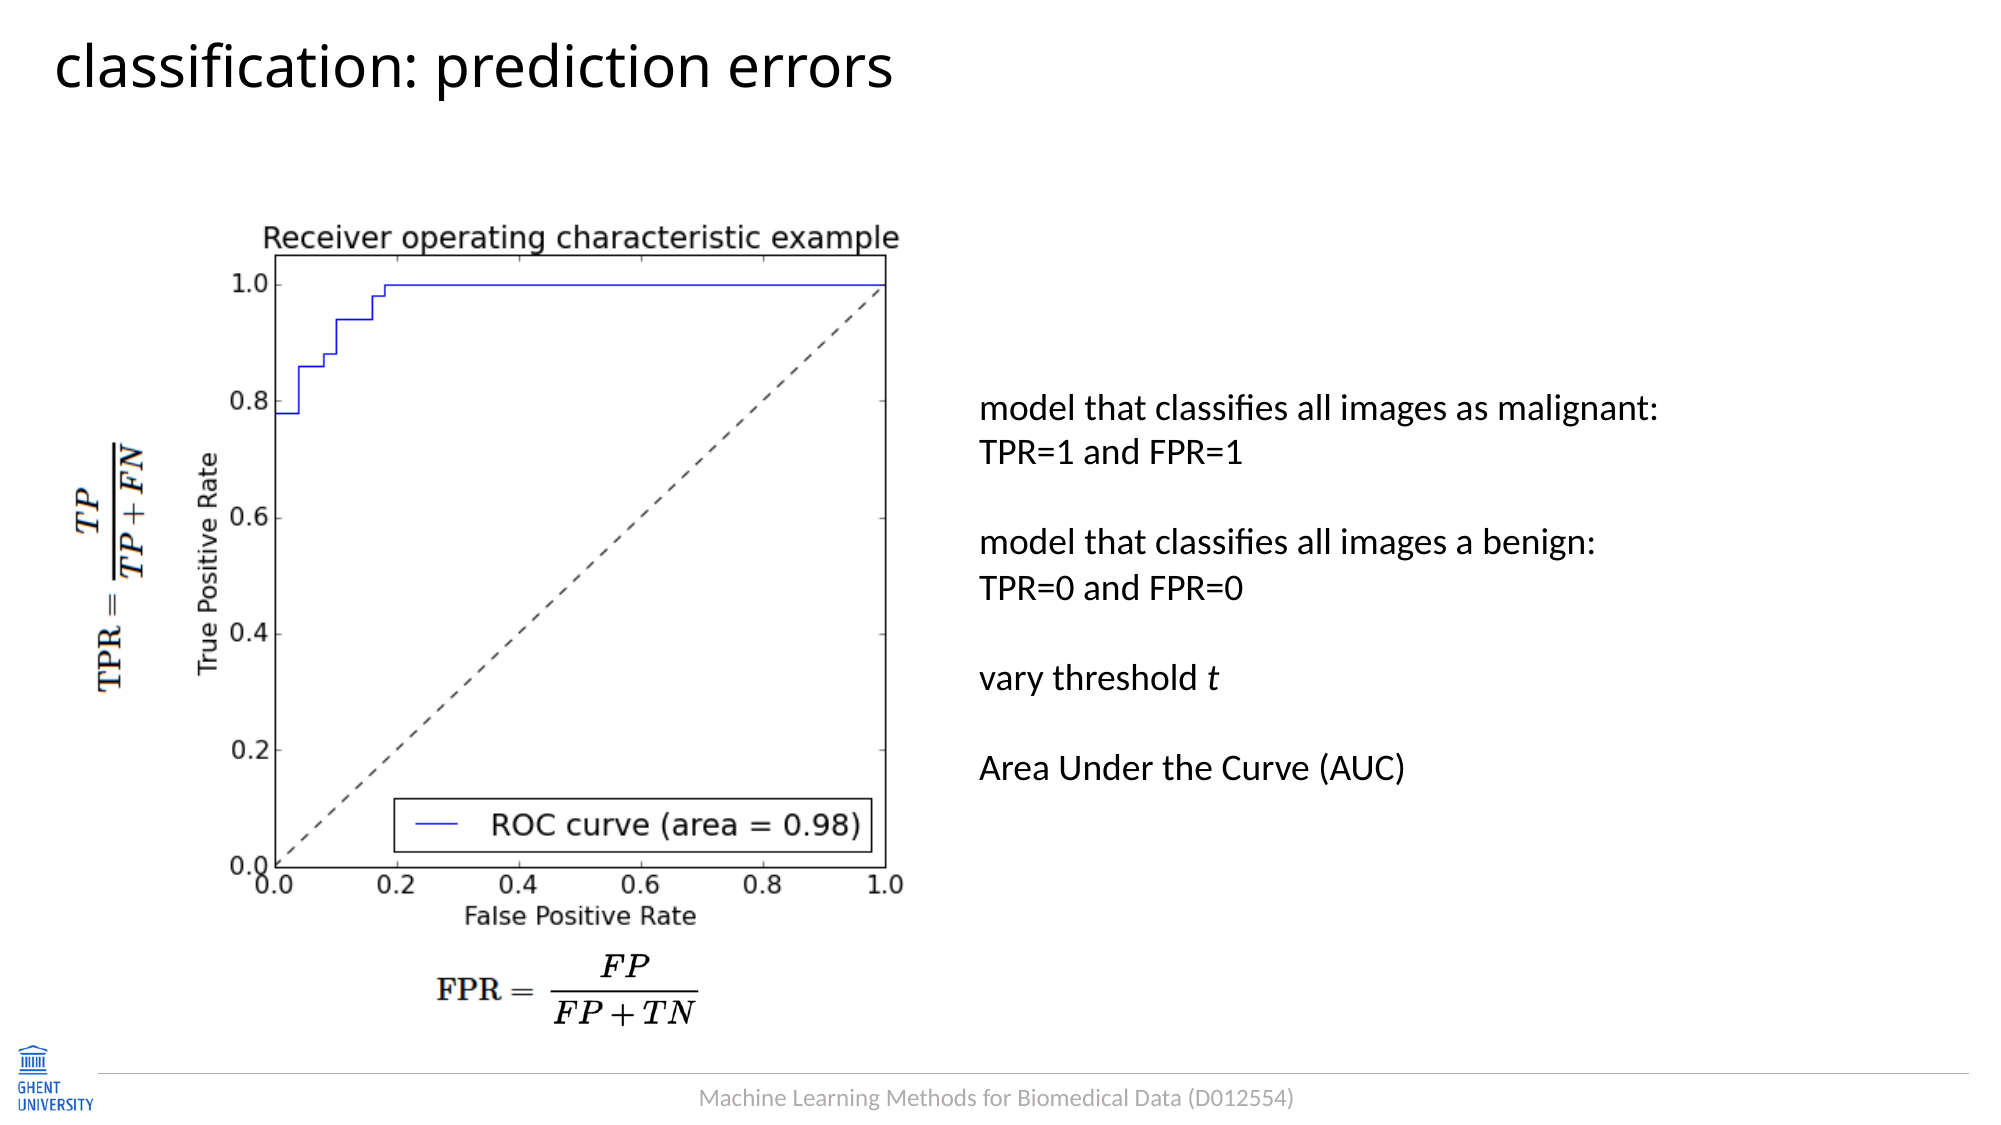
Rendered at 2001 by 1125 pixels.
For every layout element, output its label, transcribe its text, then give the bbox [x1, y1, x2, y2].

picture [10, 1031, 101, 1118]
text_box Machine Learning Methods for Biomedical Data (D012554) [10, 1074, 1990, 1120]
text_box model that classifies all images as malignant: TPR=1 and FPR=1 model that classifies all images a benign: TPR=0 and FPR=0 vary threshold t Area Under the Curve (AUC) [965, 375, 1714, 930]
picture [0, 211, 965, 1036]
text_box classification: prediction errors [39, 21, 1967, 107]
